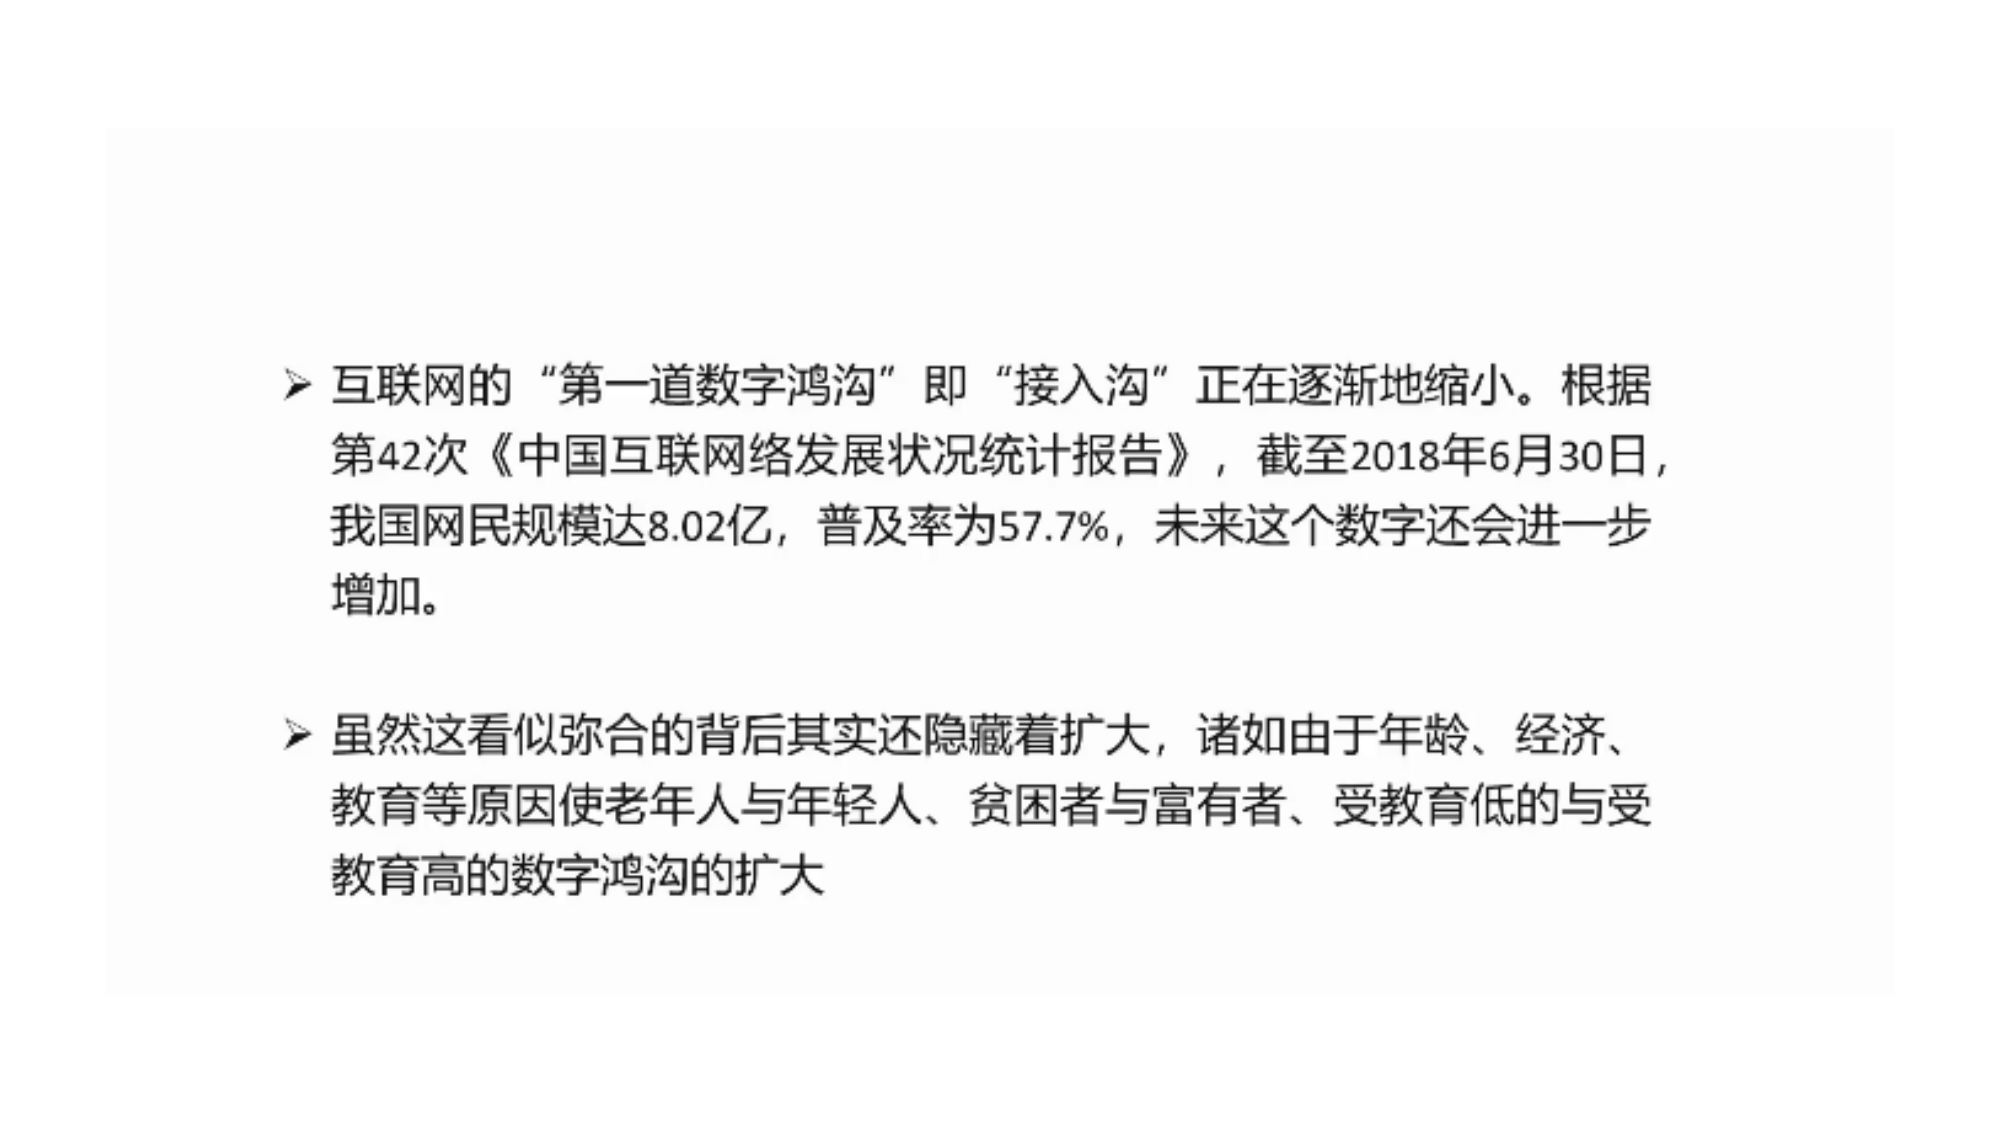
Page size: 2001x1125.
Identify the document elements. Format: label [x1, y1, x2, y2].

list [105, 128, 1895, 997]
